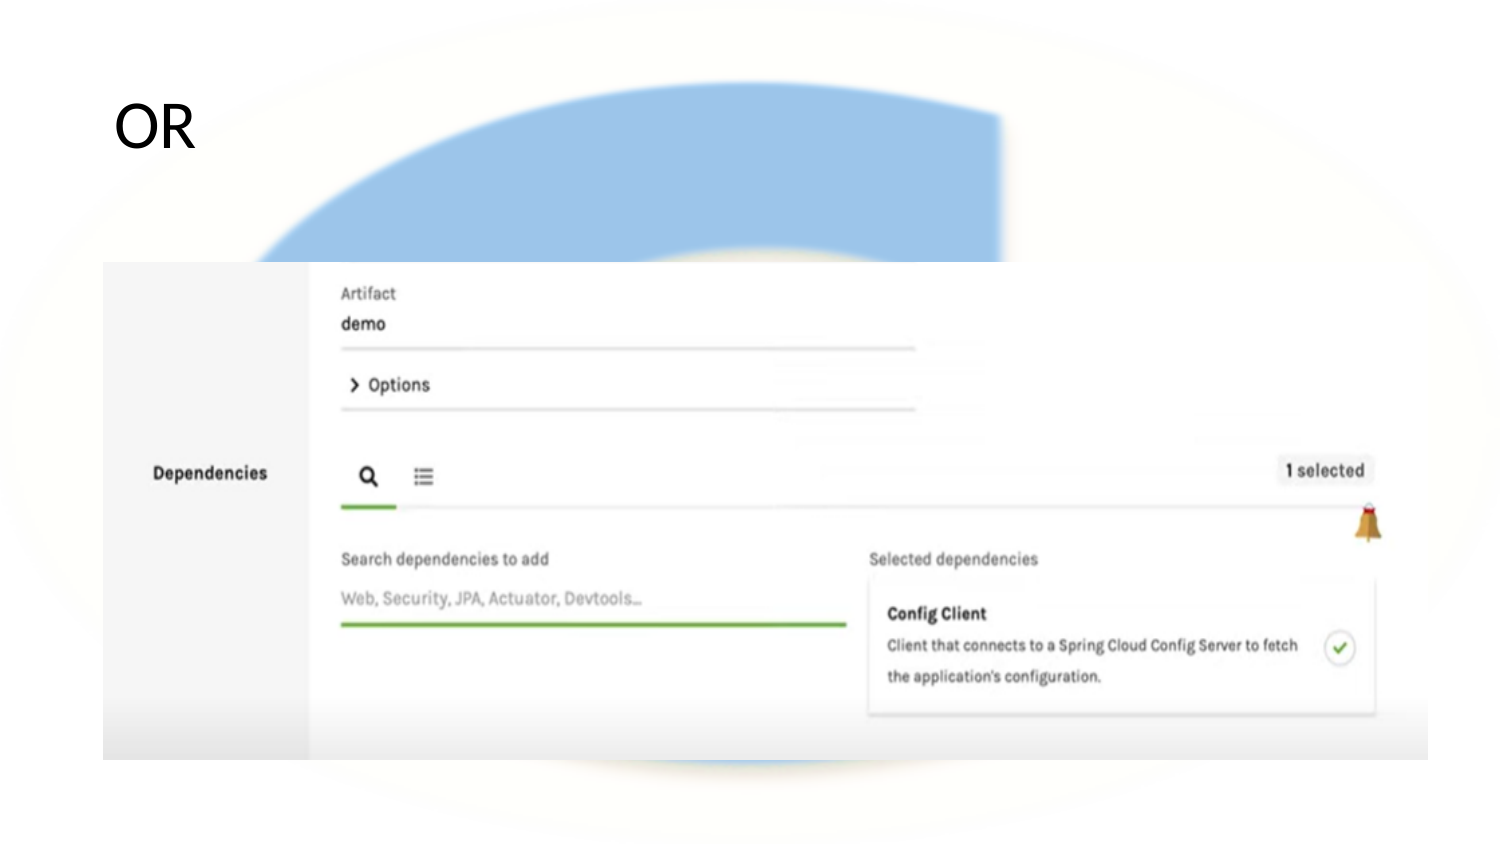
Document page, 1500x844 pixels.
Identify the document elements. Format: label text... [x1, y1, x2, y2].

title OR [103, 44, 1397, 208]
picture [102, 262, 1428, 761]
